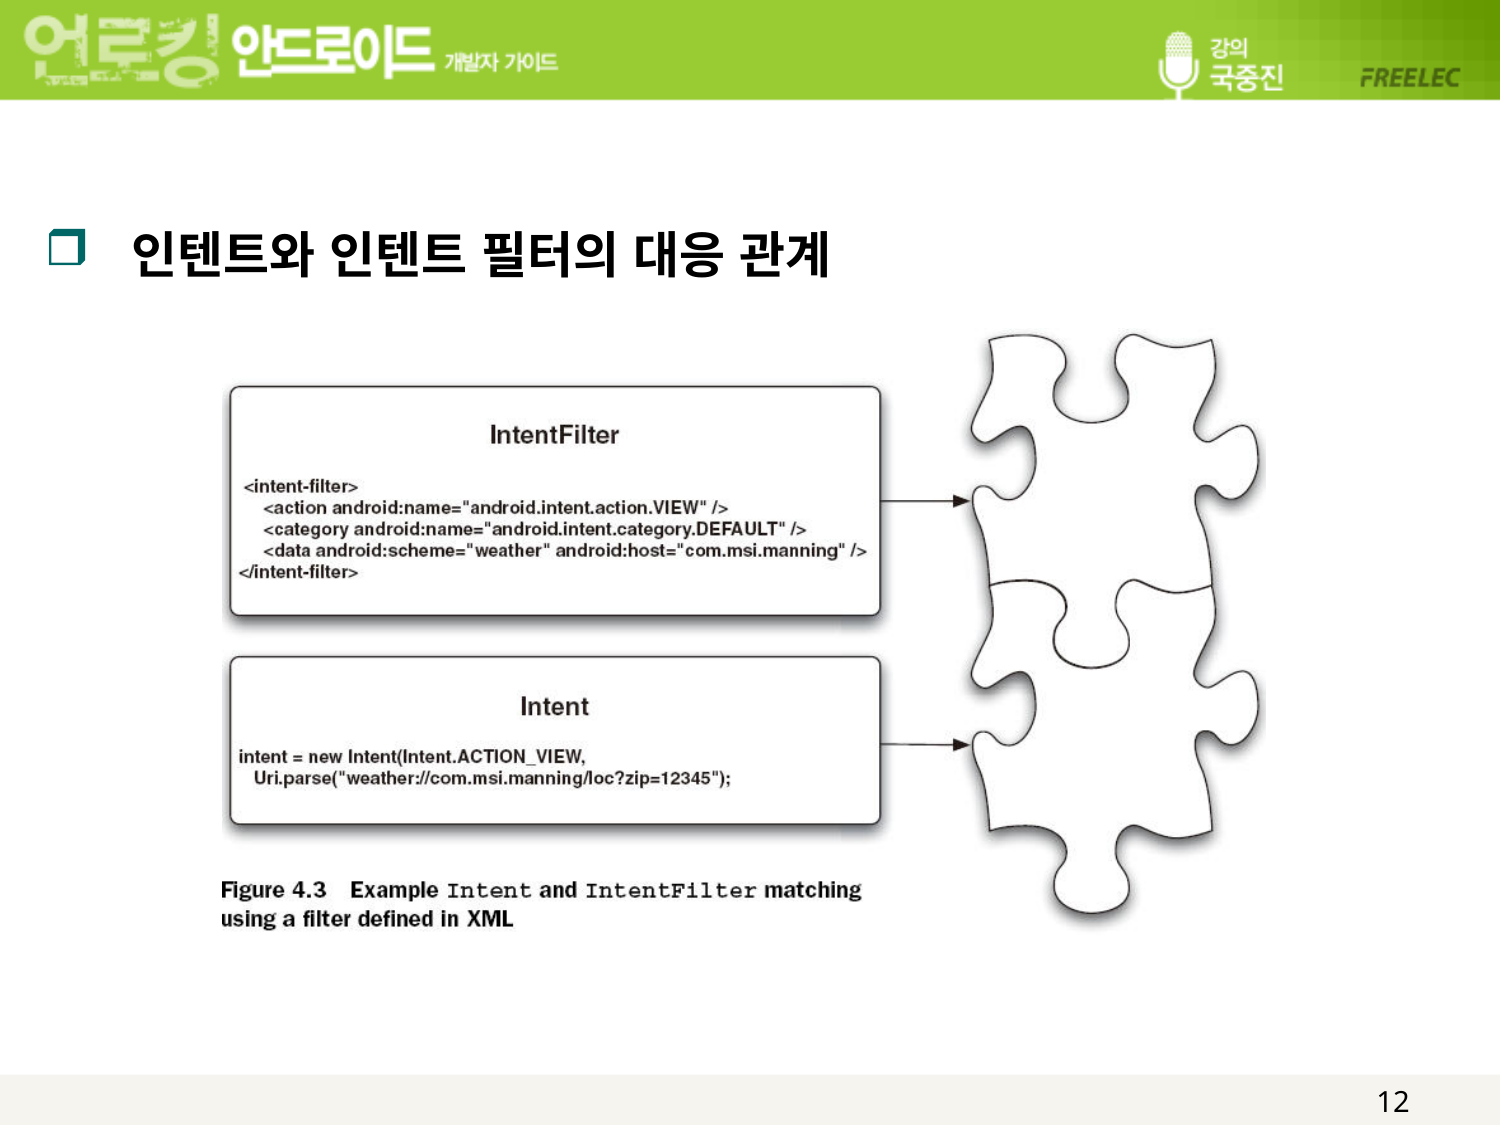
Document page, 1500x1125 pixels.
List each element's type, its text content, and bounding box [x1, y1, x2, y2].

slide_number 12 [1074, 1075, 1426, 1121]
picture [0, 0, 1500, 1074]
list 인텐트와 인텐트 필터의 대응 관계 [29, 215, 1448, 1067]
